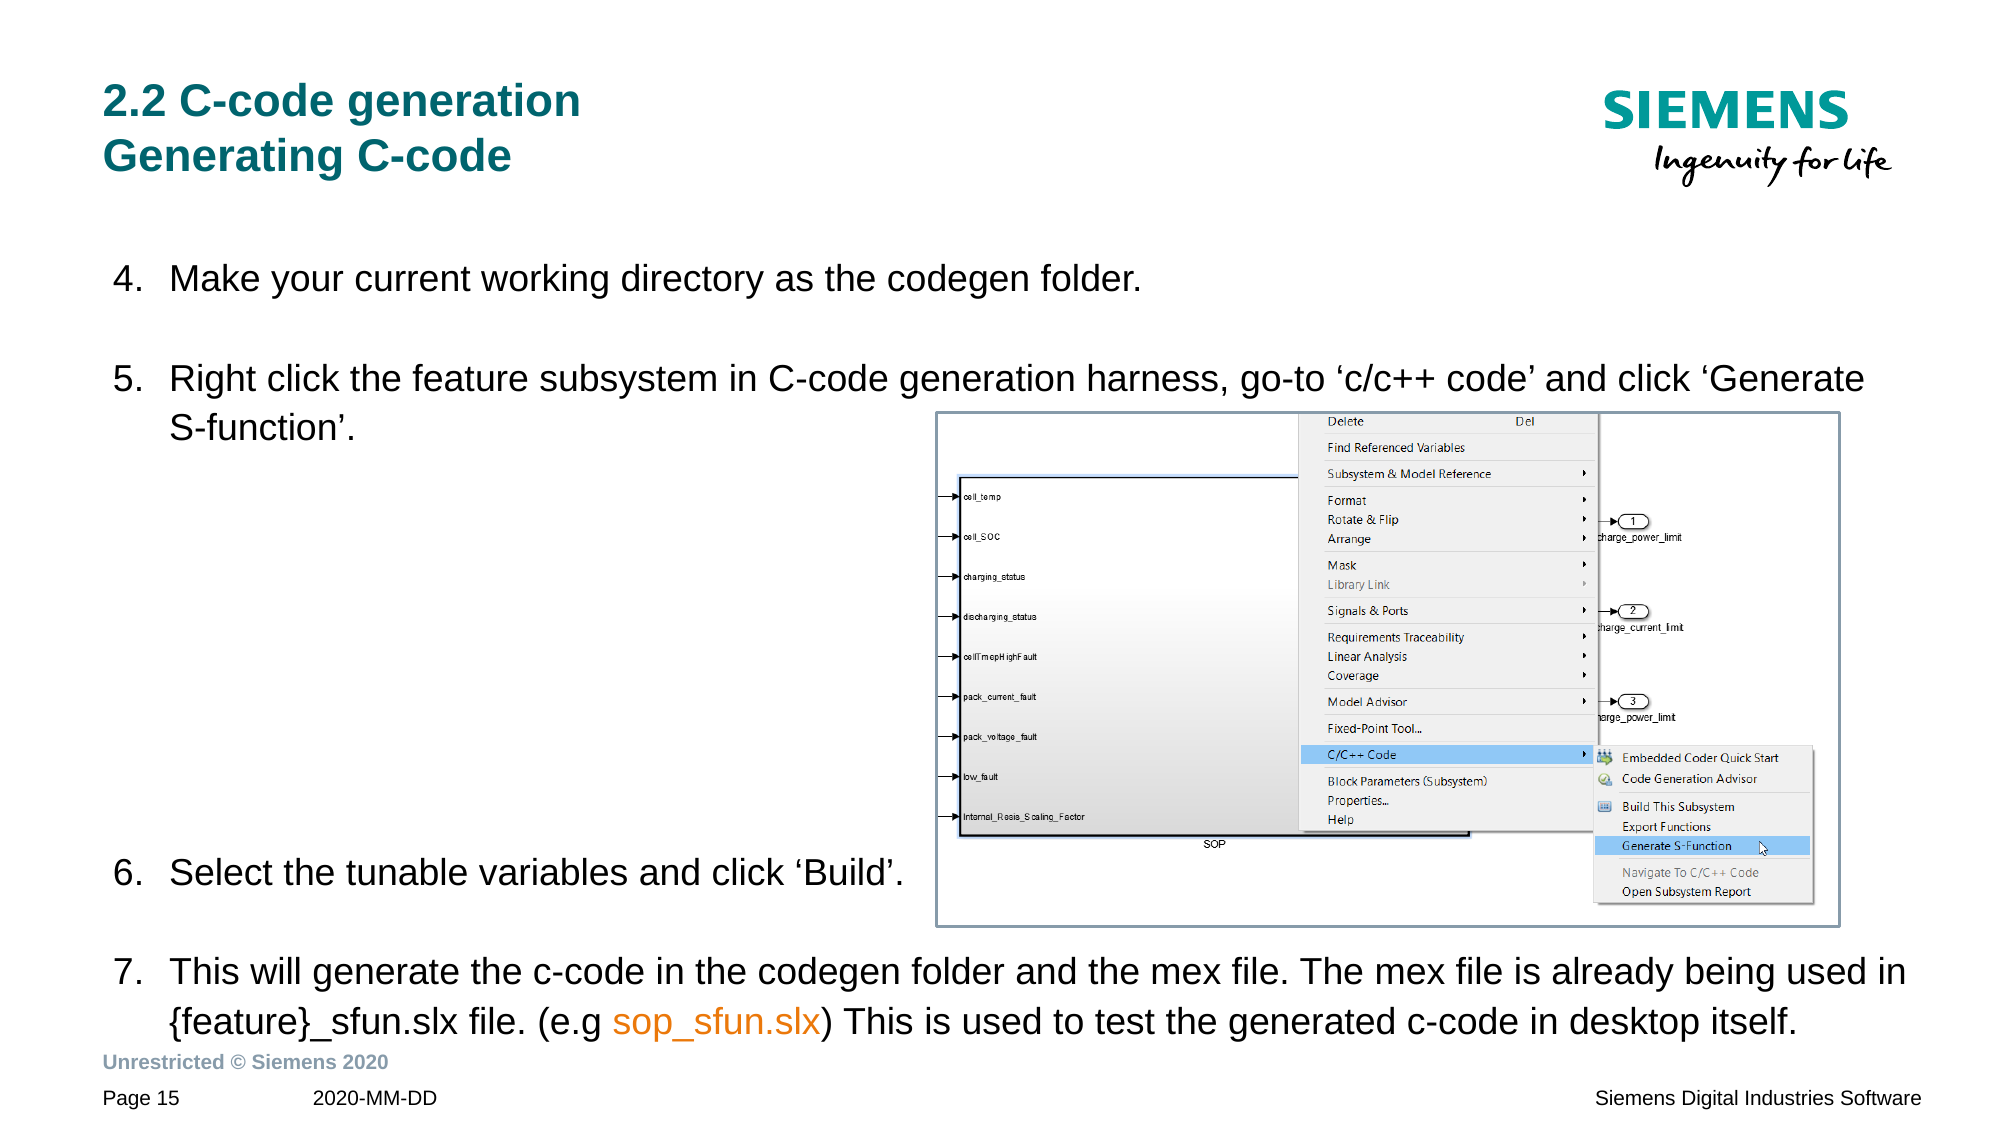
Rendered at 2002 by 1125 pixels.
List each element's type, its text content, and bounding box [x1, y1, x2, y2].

title 2.2 C-code generation Generating C-code [0, 0, 2001, 237]
picture [937, 413, 1839, 926]
text_box Make your current working directory as the codegen folder. Right click the feature subsystem in C-code generation harness, go-to ‘c/c++ code’ and click ‘Generate S-function’. Select the tunable variables and click ‘Build’. This will generate the c-code in the codegen folder and the mex file. The mex file is already being used in {feature}_sfun.slx file. (e.g sop_sfun.slx) This is used to test the generated c-code in desktop itself. [112, 249, 1913, 1038]
